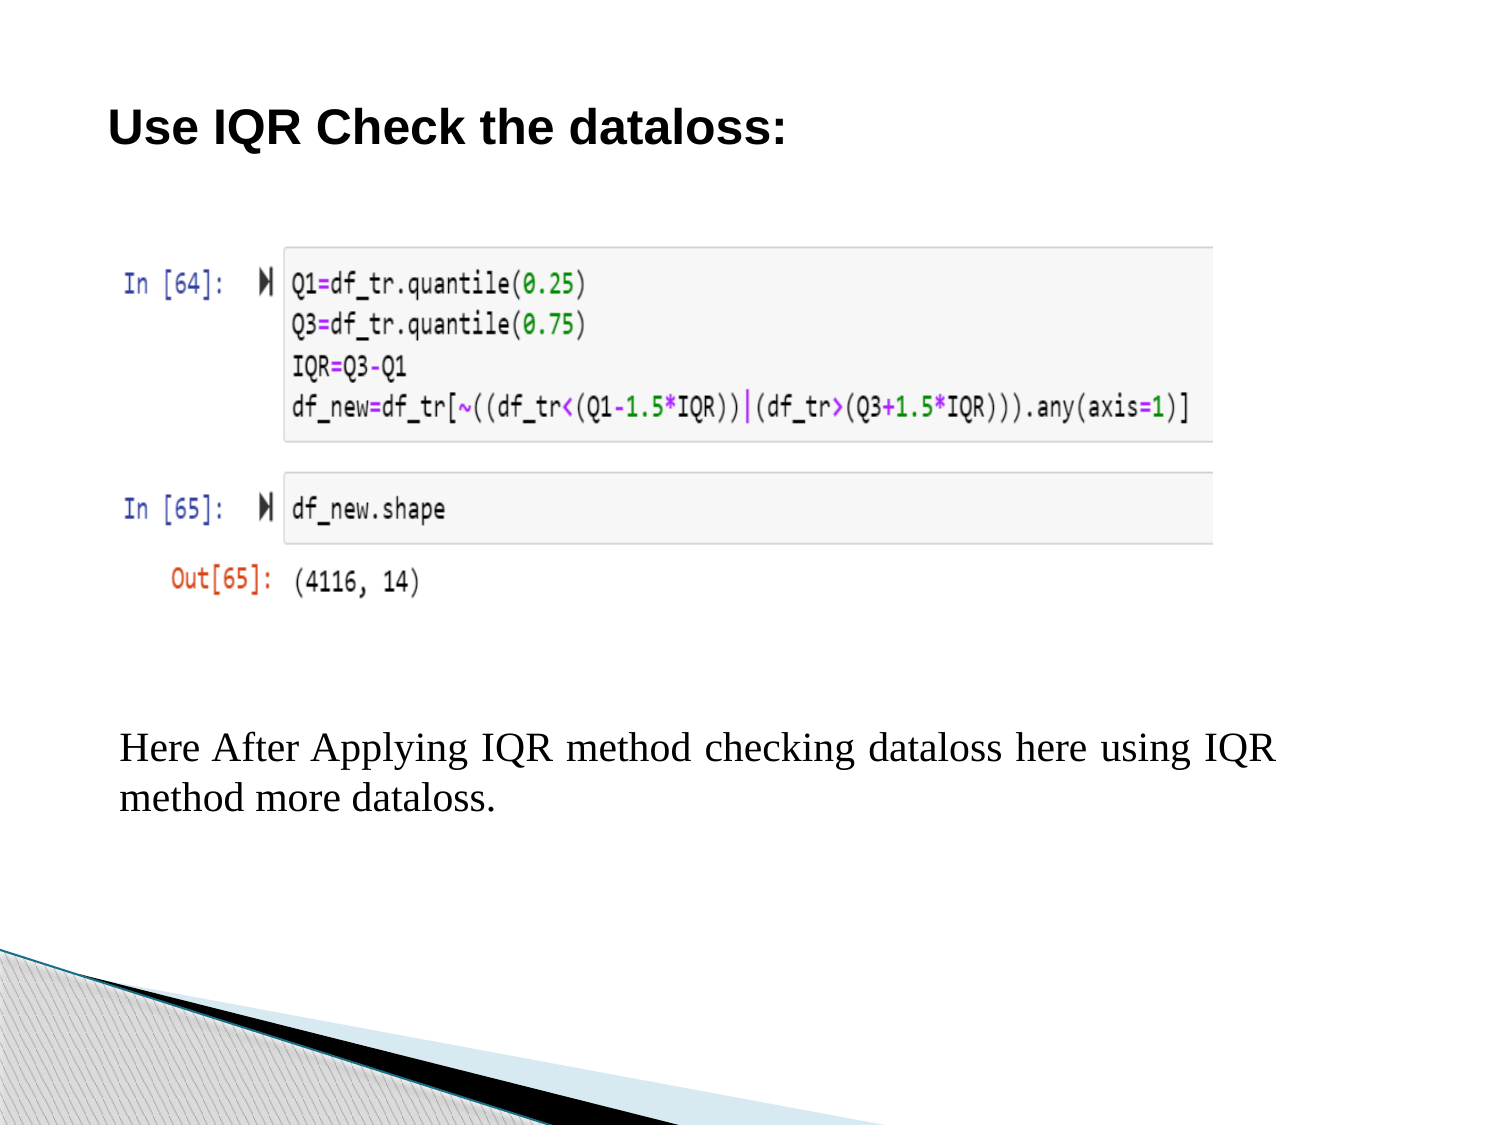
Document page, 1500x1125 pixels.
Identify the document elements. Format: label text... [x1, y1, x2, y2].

text_box Here After Applying IQR method checking dataloss here using IQR method more dataloss. [104, 712, 1293, 828]
list Use IQR Check the dataloss: [75, 87, 1425, 1063]
picture [99, 221, 1213, 613]
